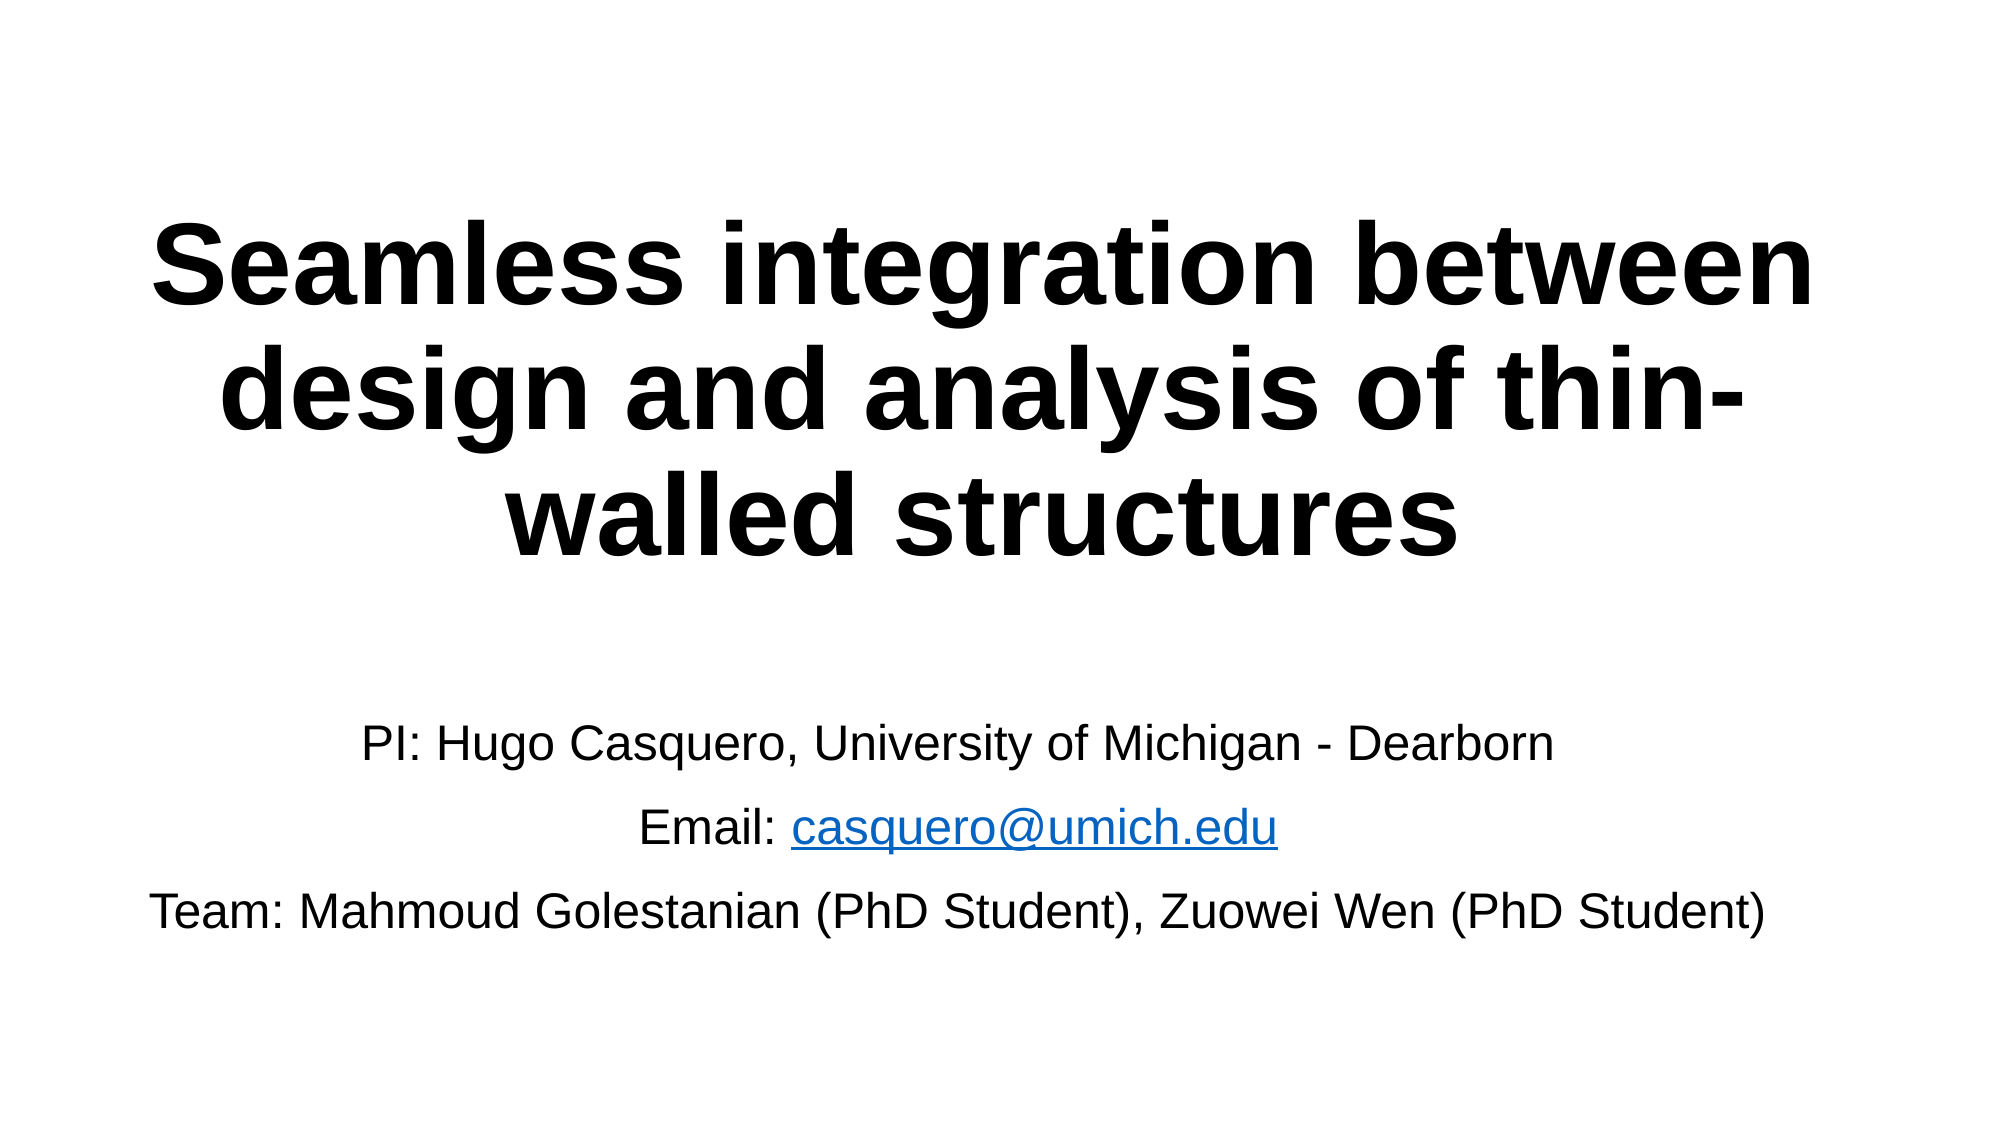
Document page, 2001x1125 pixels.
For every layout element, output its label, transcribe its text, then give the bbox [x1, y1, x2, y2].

title Seamless integration between design and analysis of thin-walled structures [60, 196, 1908, 588]
text_box PI: Hugo Casquero, University of Michigan - Dearborn Email: casquero@umich.edu Team: Mahmoud Golestanian (PhD Student), Zuowei Wen (PhD Student) [105, 679, 1812, 946]
